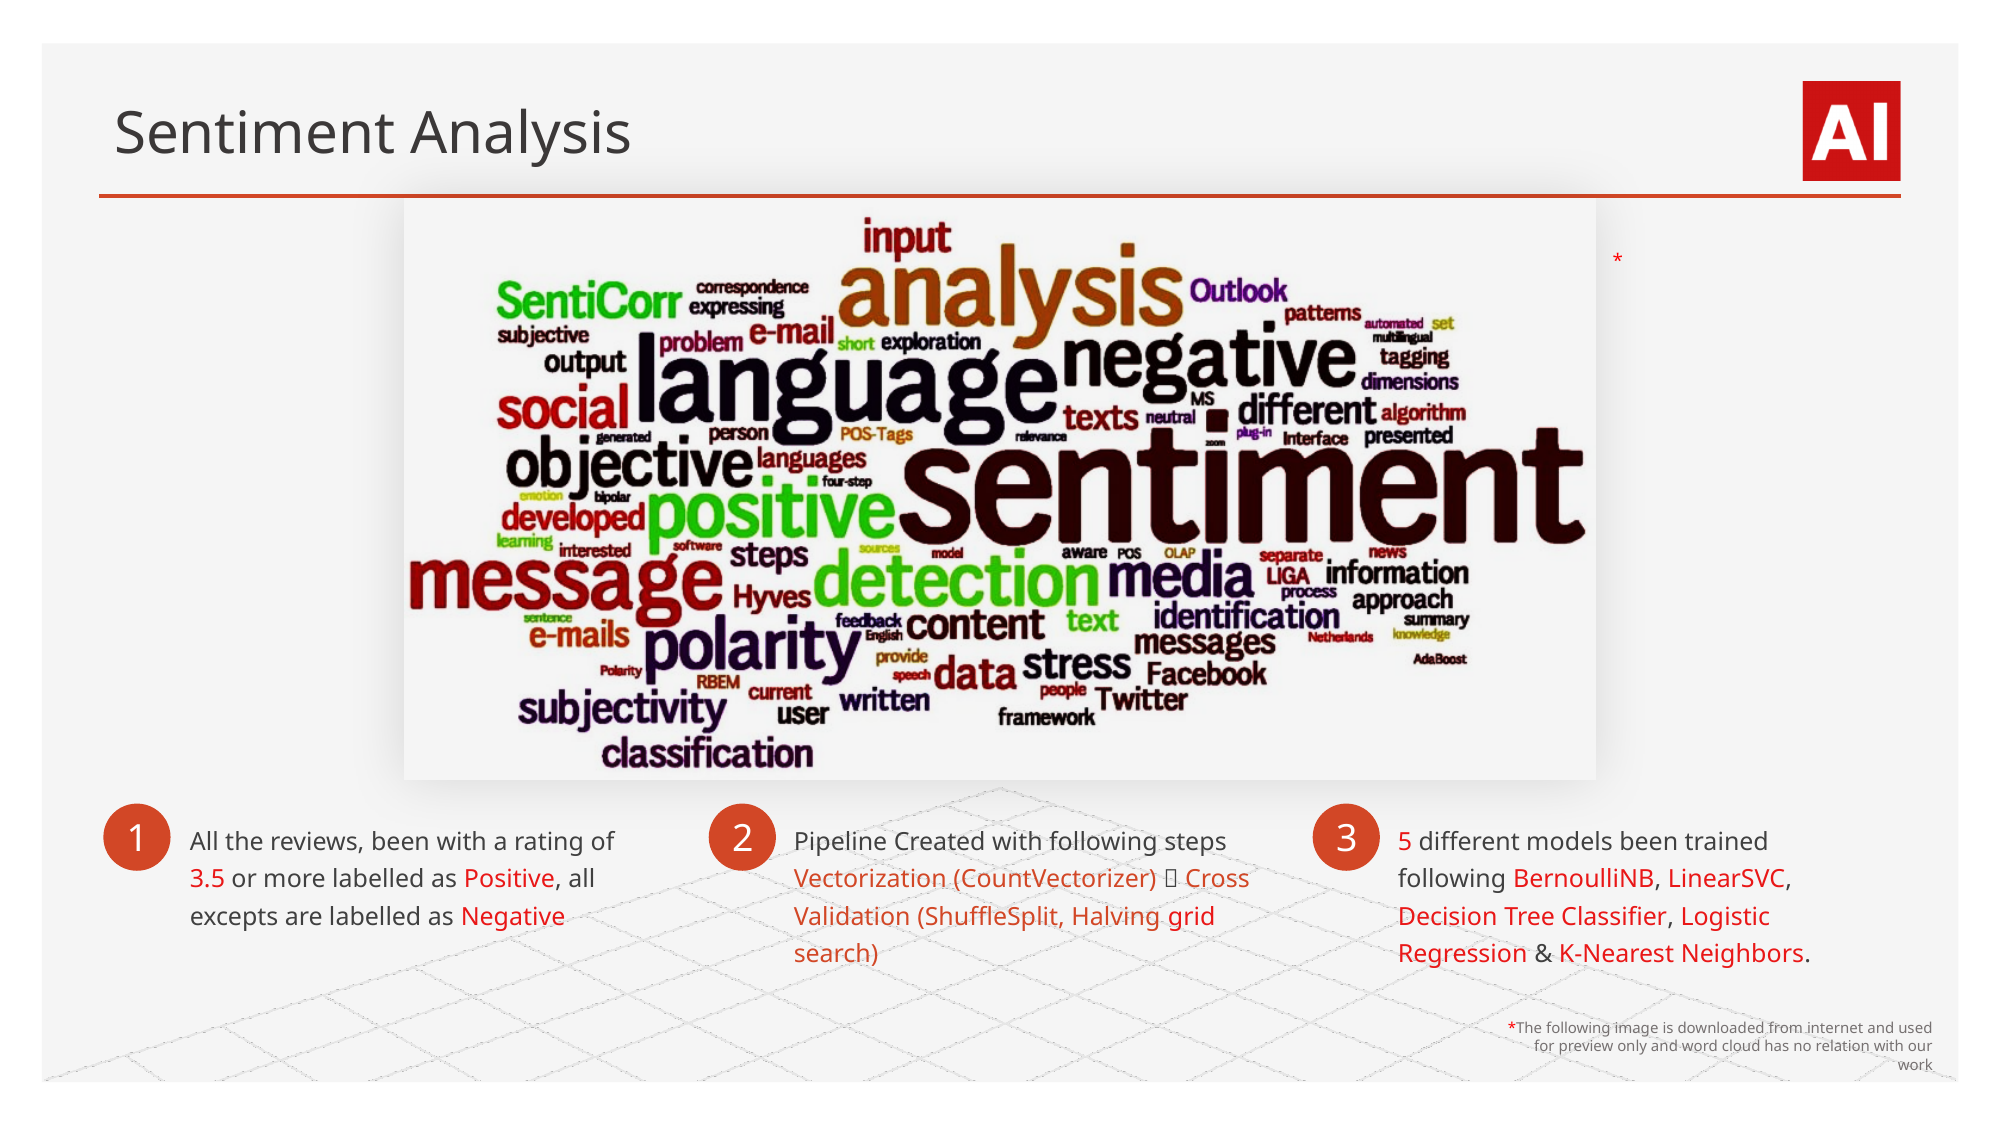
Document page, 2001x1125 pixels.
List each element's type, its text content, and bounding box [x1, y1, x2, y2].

text_box Pipeline Created with following steps Vectorization (CountVectorizer)  Cross Validation (ShuffleSplit, Halving grid search) [778, 810, 1289, 1028]
text_box 5 different models been trained following BernoulliNB, LinearSVC, Decision Tree Classifier, Logistic Regression & K-Nearest Neighbors. [1382, 810, 1893, 1031]
text_box *The following image is downloaded from internet and used for preview only and word cloud has no relation with our work [1489, 1011, 1948, 1081]
title Sentiment Analysis [99, 73, 1775, 197]
picture [1802, 81, 1901, 181]
picture [44, 787, 1956, 1081]
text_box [696, 803, 789, 871]
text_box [1300, 803, 1393, 871]
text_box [91, 803, 184, 871]
picture [404, 198, 1596, 780]
text_box All the reviews, been with a rating of 3.5 or more labelled as Positive, all excepts are labelled as Negative [174, 810, 654, 1024]
text_box * [1596, 240, 1638, 315]
